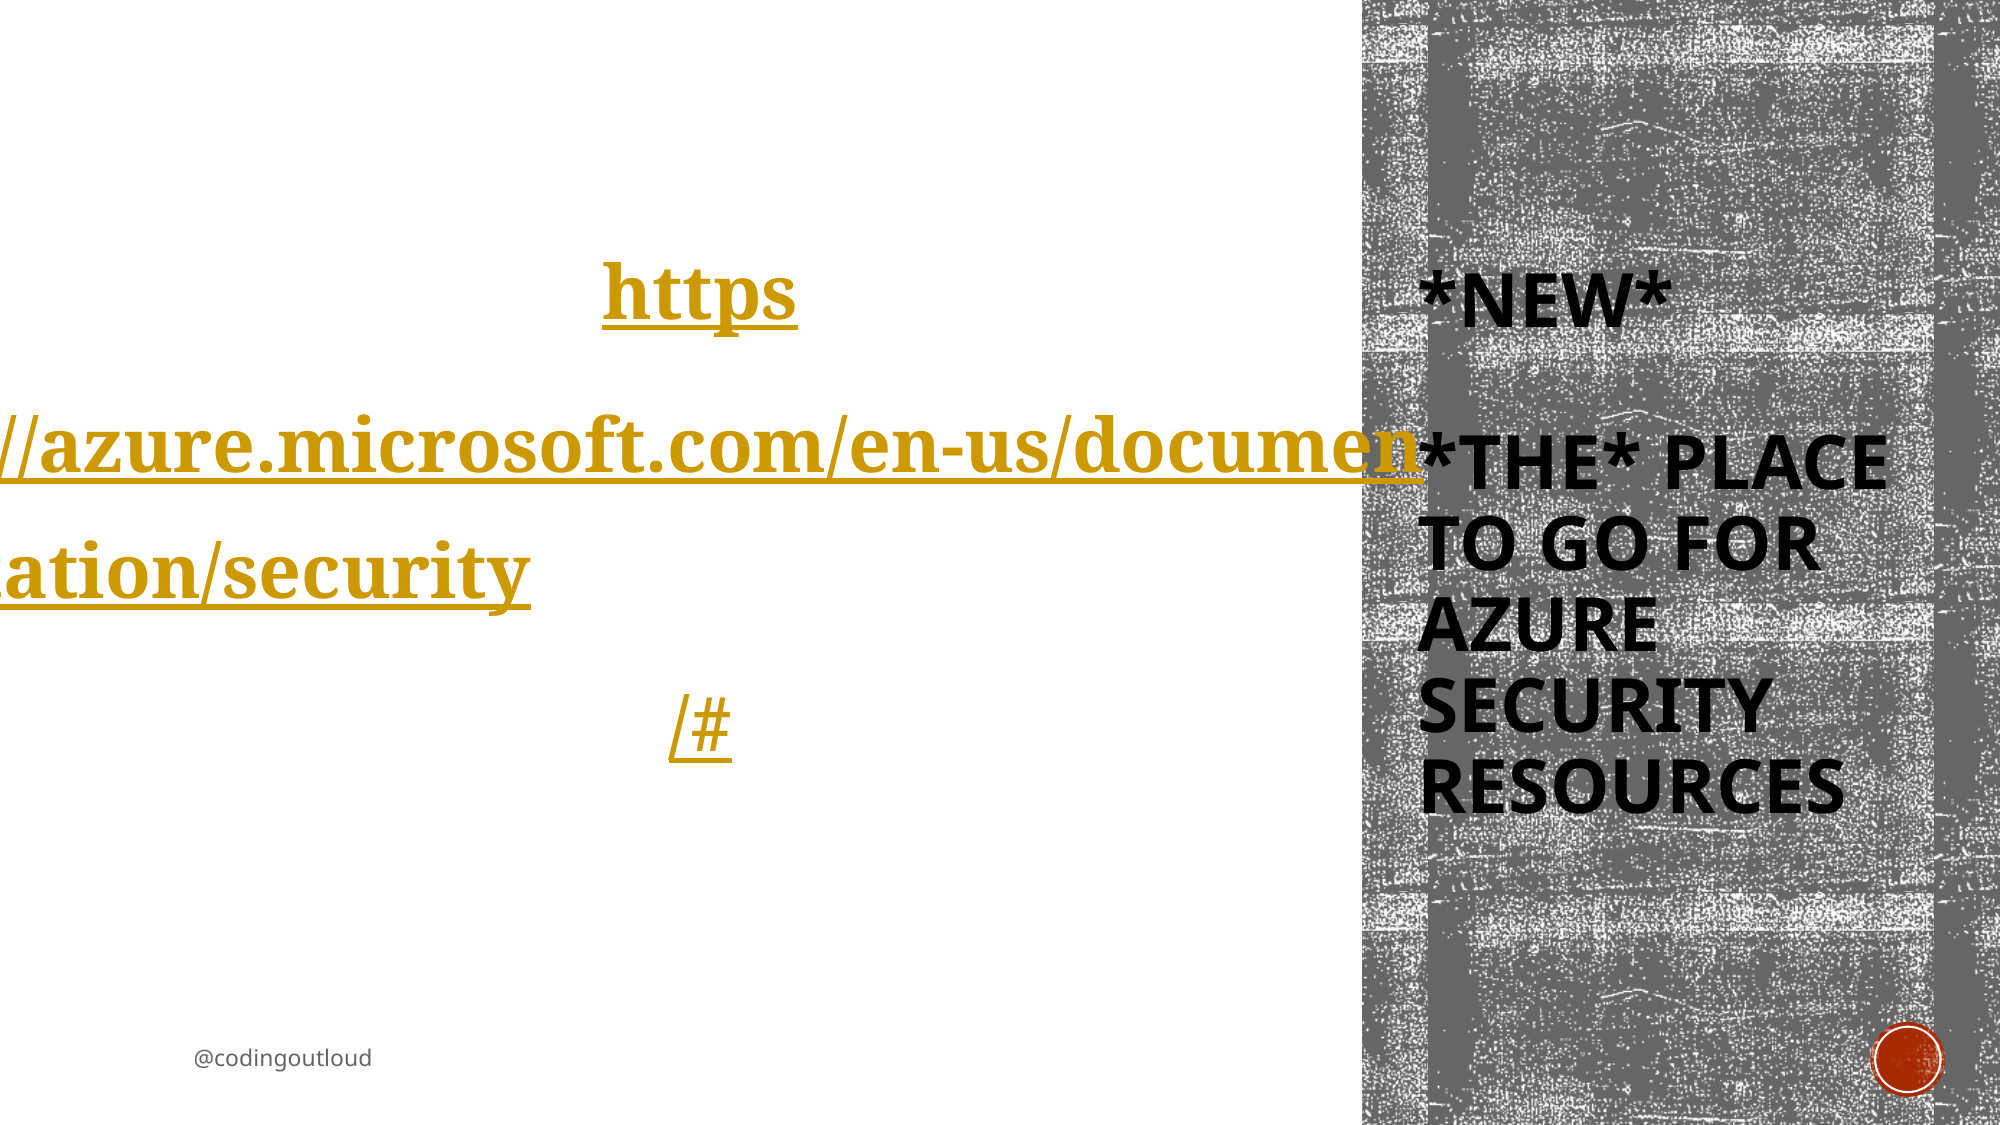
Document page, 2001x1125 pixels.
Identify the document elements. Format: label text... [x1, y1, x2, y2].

list https://azure.microsoft.com/en-us/documentation/security/# [0, 112, 1443, 936]
title *NEW* *The* place to go for Azure Security resources [1402, 146, 1928, 1008]
footer @codingoutloud [178, 1028, 1217, 1089]
